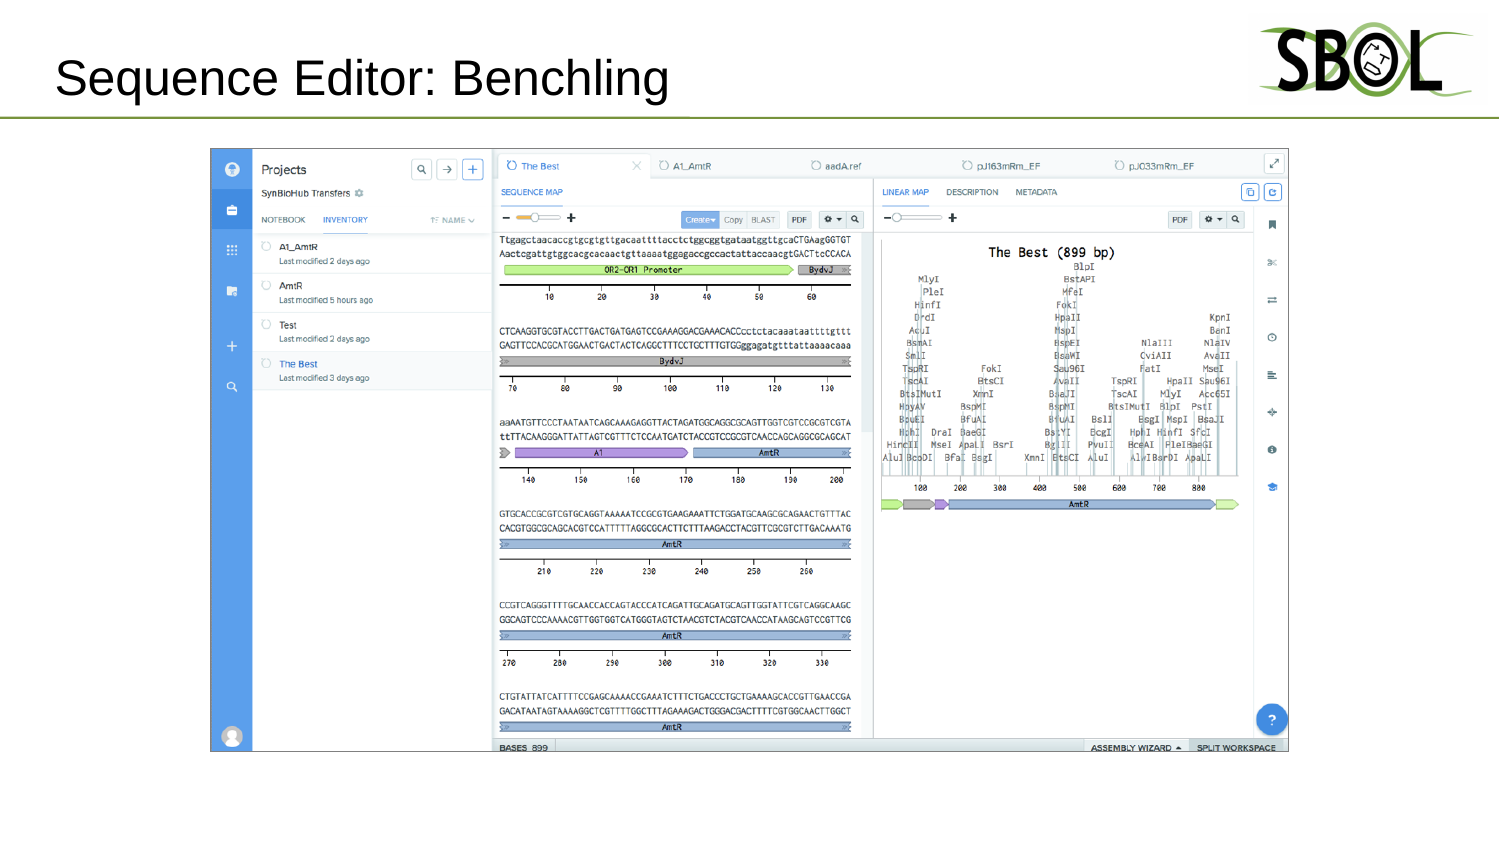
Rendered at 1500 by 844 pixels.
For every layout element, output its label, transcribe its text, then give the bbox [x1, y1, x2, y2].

title Sequence Editor: Benchling [39, 33, 1390, 118]
picture [1248, 13, 1488, 105]
picture [210, 147, 1290, 753]
